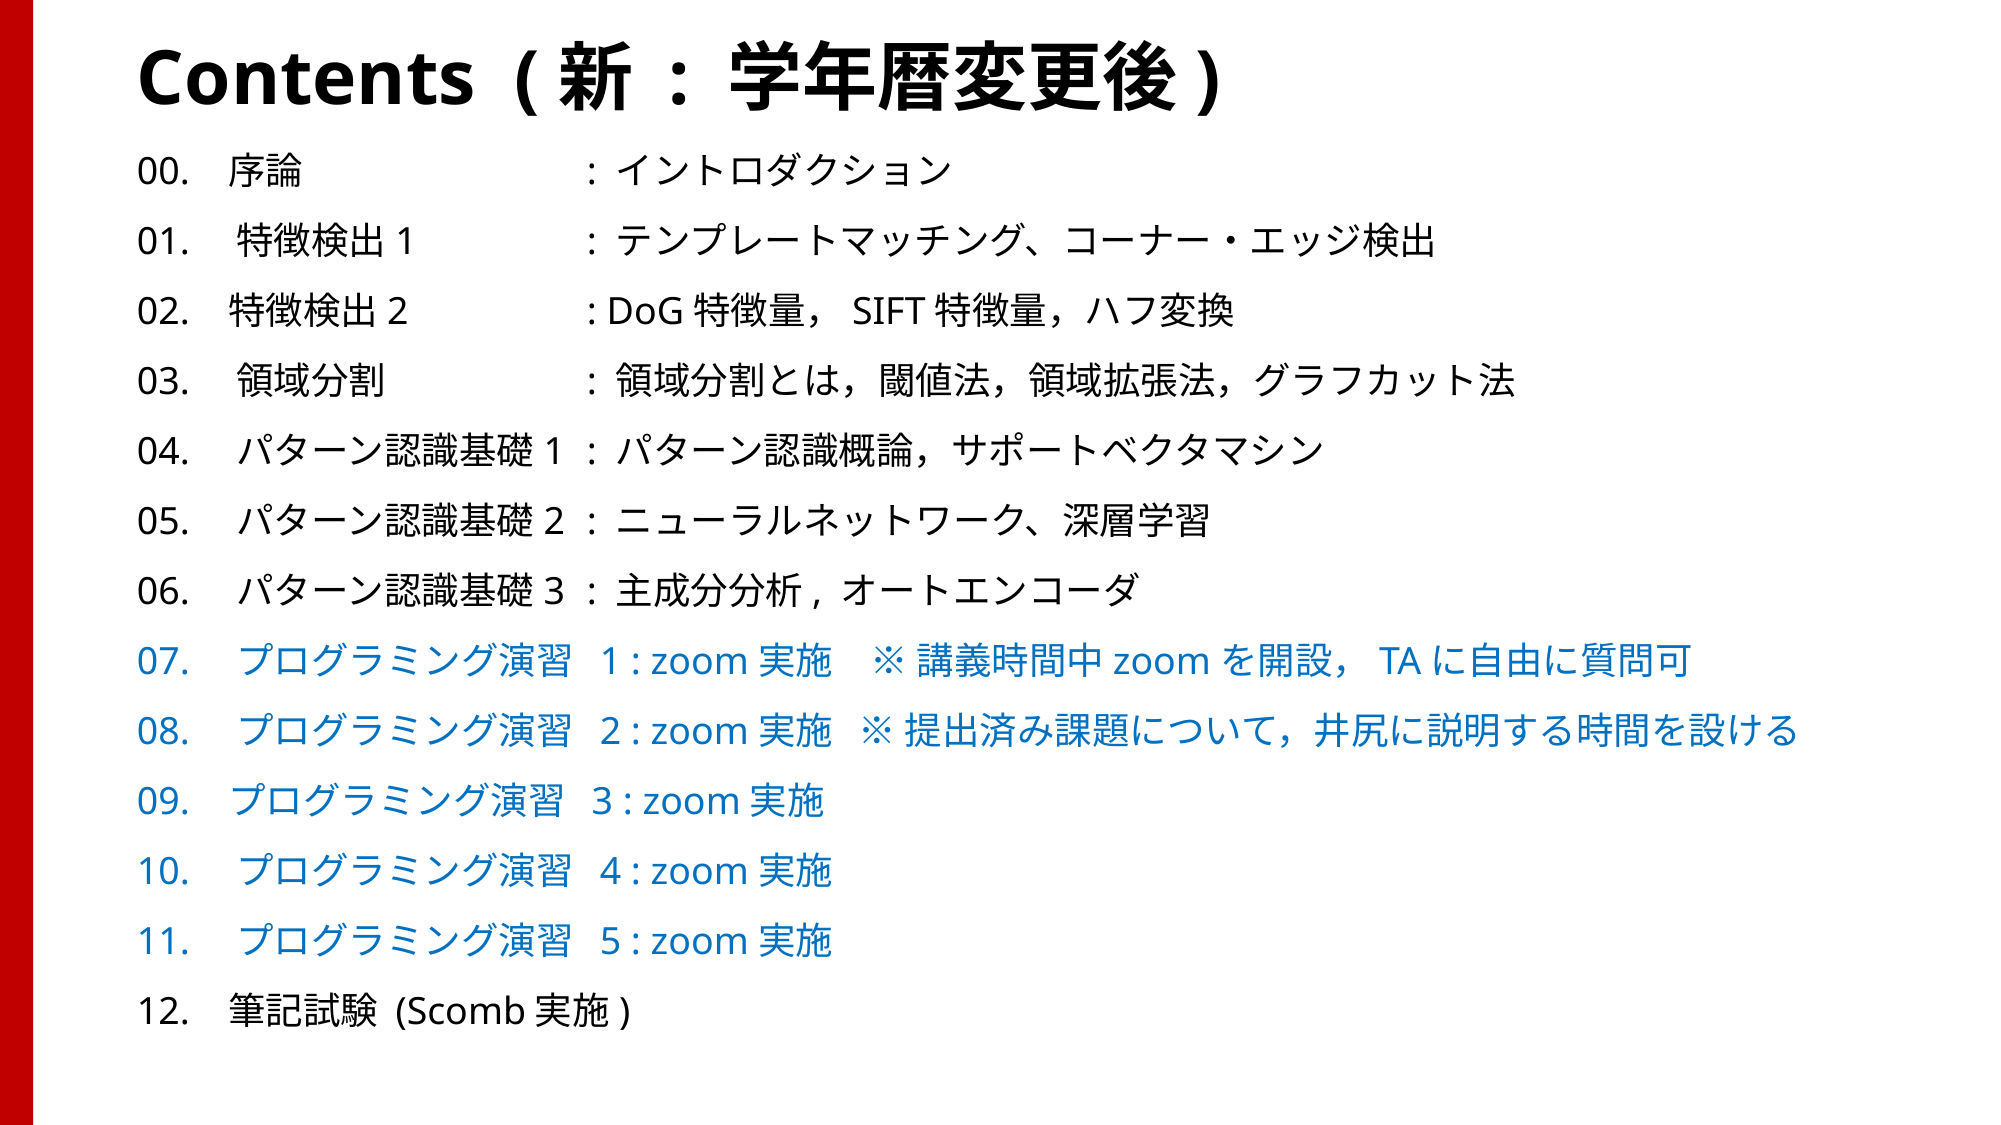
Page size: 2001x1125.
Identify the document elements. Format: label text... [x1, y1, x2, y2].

title Contents (新 : 学年暦変更後) [121, 20, 1716, 139]
list 00. 序論 : イントロダクション 01. 特徴検出1 : テンプレートマッチング、コーナー・エッジ検出 02. 特徴検出2 : DoG特徴量，SIFT特徴量，ハフ変換 03. 領域分割 : 領域分割とは，閾値法，領域拡張法，グラフカット法 04. パターン認識基礎1 : パターン認識概論，サポートベクタマシン 05. パターン認識基礎2 : ニューラルネットワーク、深層学習 06. パターン認識基礎3 : 主成分分析, オートエンコーダ 07. プログラミング演習 1 : zoom実施 ※ 講義時間中zoomを開設，TAに自由に質問可 08. プログラミング演習 2 : zoom実施 ※ 提出済み課題について，井尻に説明する時間を設ける 09. プログラミング演習 3 : zoom実施 10. プログラミング演習 4 : zoom実施 11. プログラミング演習 5 : zoom実施 12. 筆記試験 (Scomb実施) [121, 139, 1981, 1125]
